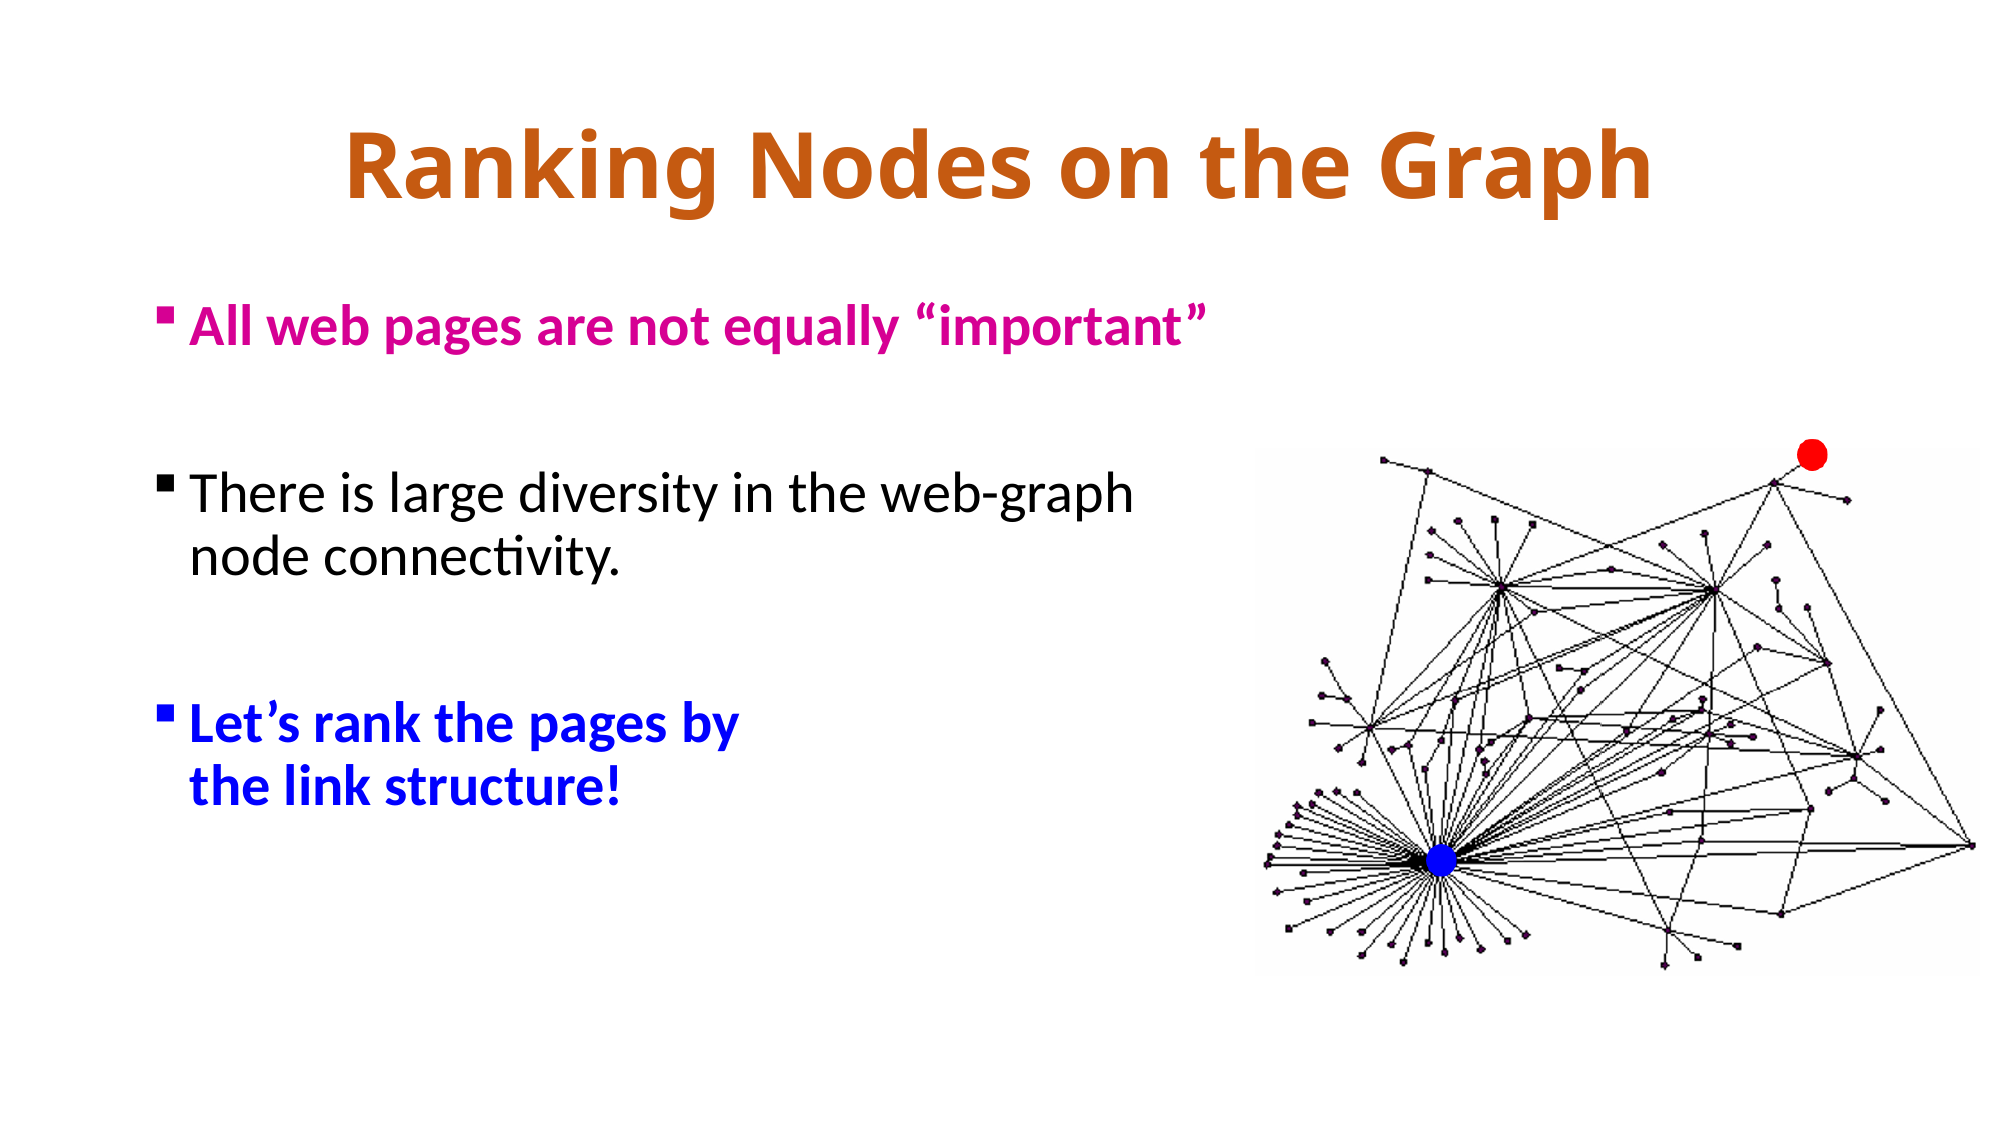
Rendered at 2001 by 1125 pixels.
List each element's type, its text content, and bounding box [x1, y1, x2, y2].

title Ranking Nodes on the Graph [137, 59, 1863, 278]
text_box All web pages are not equally “important” There is large diversity in the web-graph node connectivity. Let’s rank the pages by the link structure! [137, 287, 1863, 1061]
picture [1219, 406, 1980, 976]
